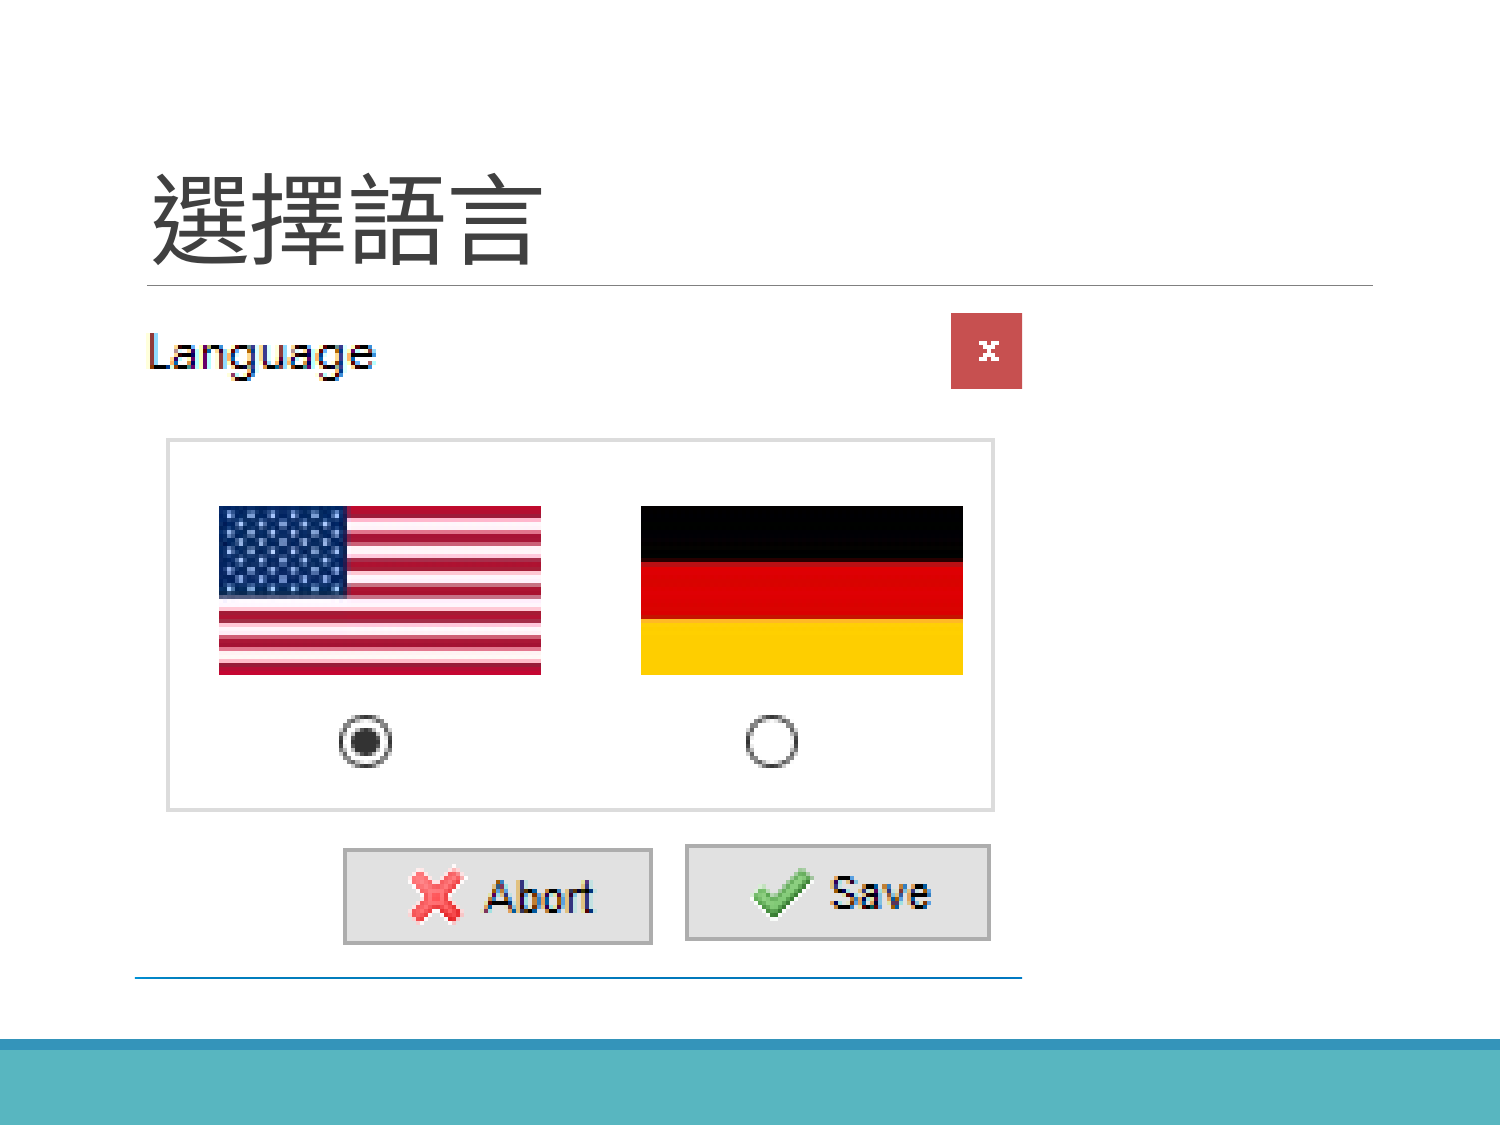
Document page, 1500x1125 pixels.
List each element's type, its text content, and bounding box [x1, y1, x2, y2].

title 選擇語言 [135, 47, 1373, 285]
picture [134, 307, 1023, 979]
